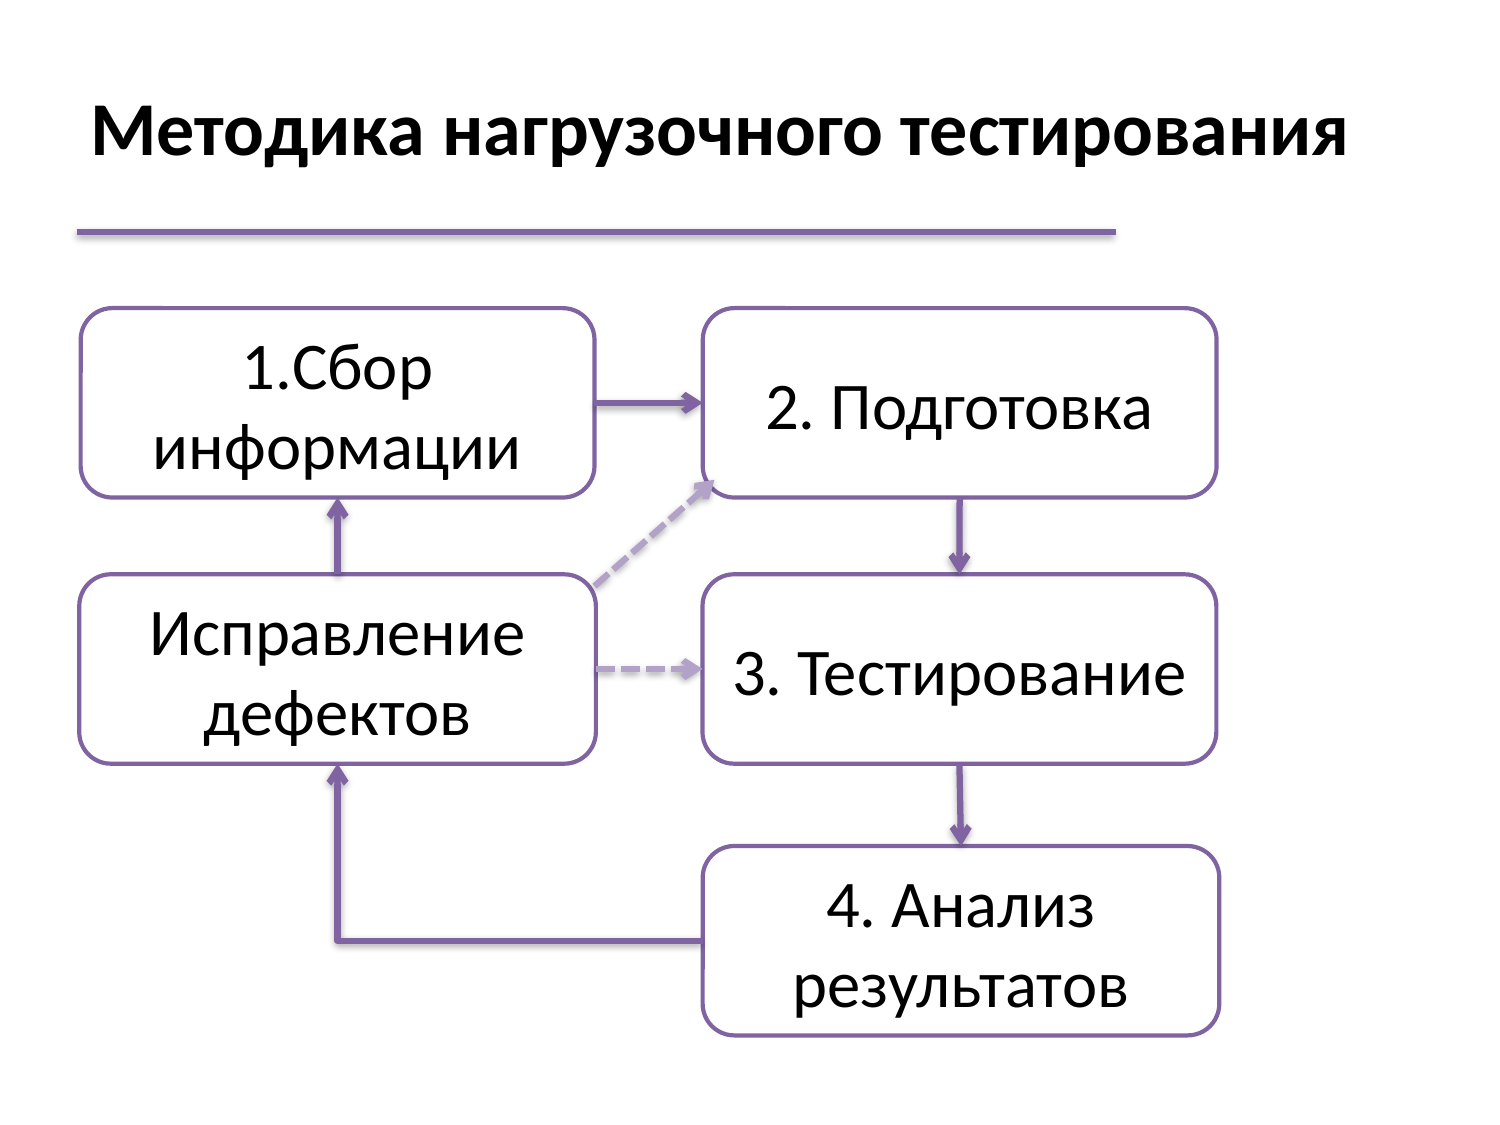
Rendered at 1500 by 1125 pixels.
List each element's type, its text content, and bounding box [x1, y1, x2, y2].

text_box Исправление дефектов [77, 572, 598, 766]
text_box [594, 479, 715, 587]
text_box Сбор информации [78, 305, 597, 500]
text_box 2. Подготовка [700, 305, 1219, 500]
text_box 3. Тестирование [700, 572, 1219, 766]
title Методика нагрузочного тестирования [75, 30, 1425, 219]
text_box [337, 763, 703, 941]
text_box 4. Анализ результатов [700, 843, 1222, 1038]
